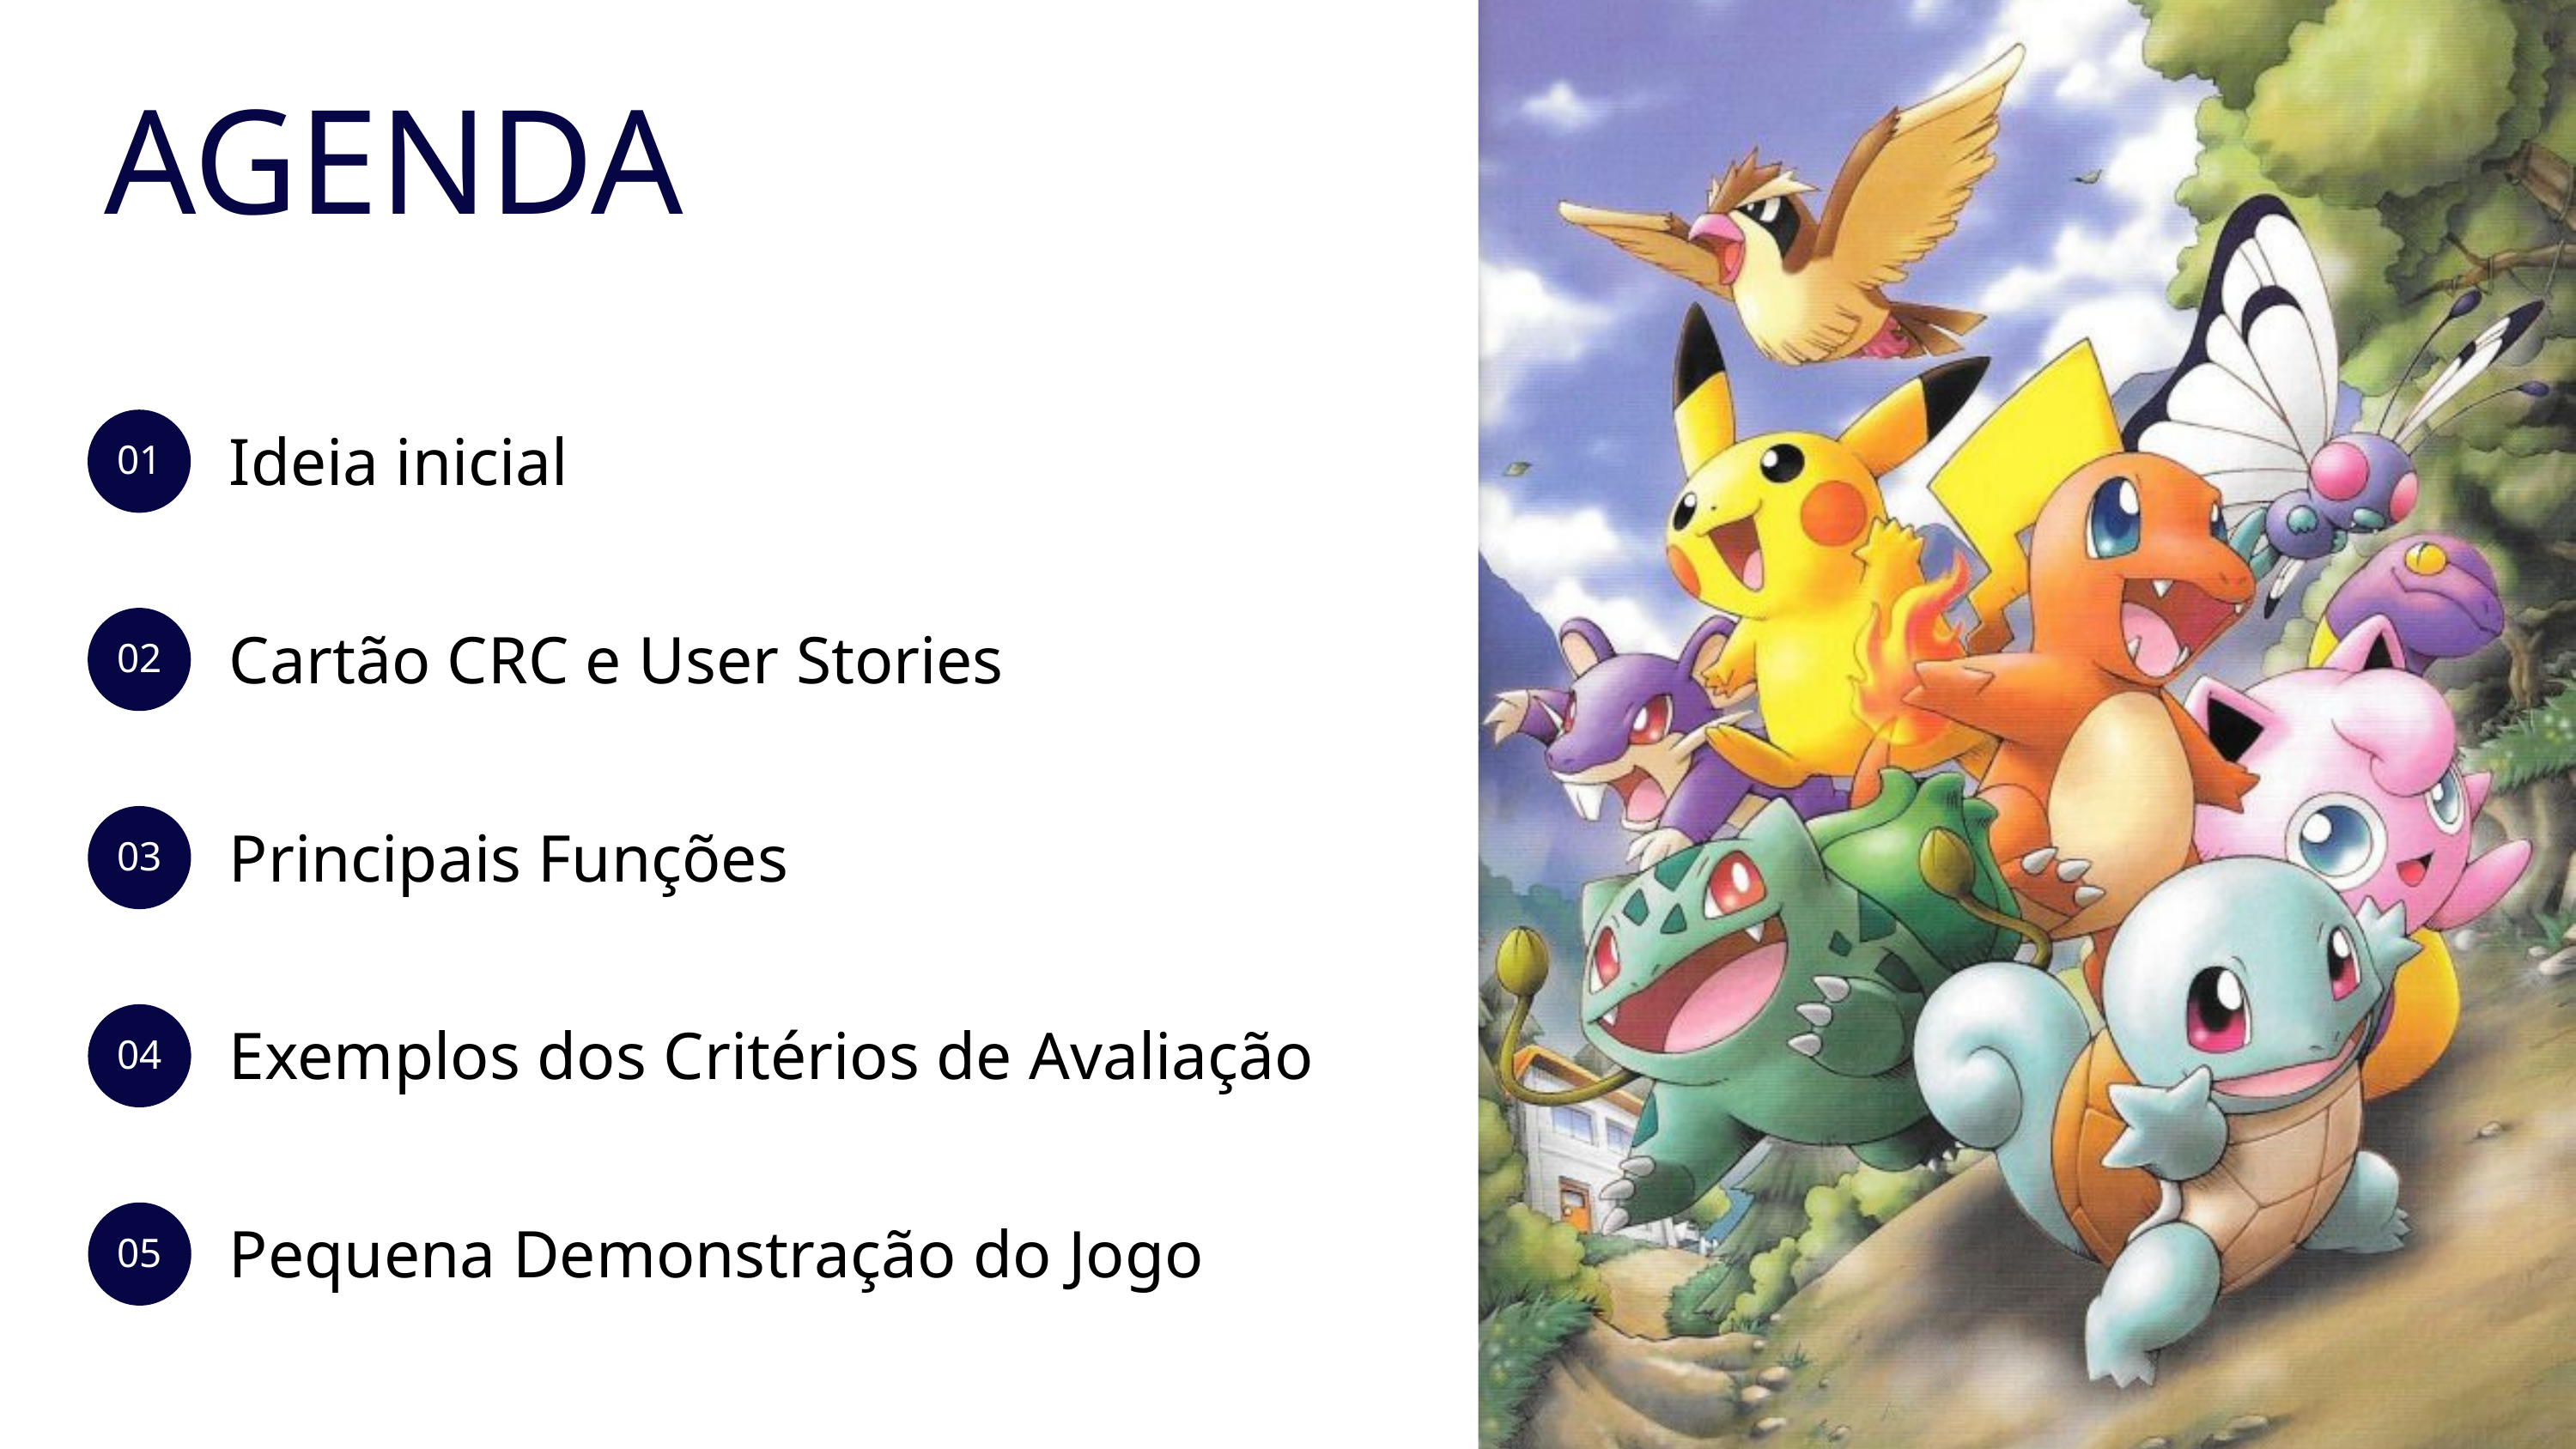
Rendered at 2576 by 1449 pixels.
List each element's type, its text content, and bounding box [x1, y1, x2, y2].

text_box AGENDA [104, 84, 928, 244]
text_box Pequena Demonstração do Jogo [228, 1200, 1367, 1291]
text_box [88, 1202, 191, 1307]
text_box Principais Funções [228, 804, 878, 895]
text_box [88, 1003, 191, 1108]
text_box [88, 805, 191, 910]
text_box Ideia inicial [228, 409, 608, 499]
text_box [1478, 0, 2576, 1449]
text_box Exemplos dos Critérios de Avaliação [228, 1002, 1473, 1093]
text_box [87, 607, 191, 712]
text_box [87, 409, 191, 513]
text_box Cartão CRC e User Stories [228, 606, 1078, 697]
